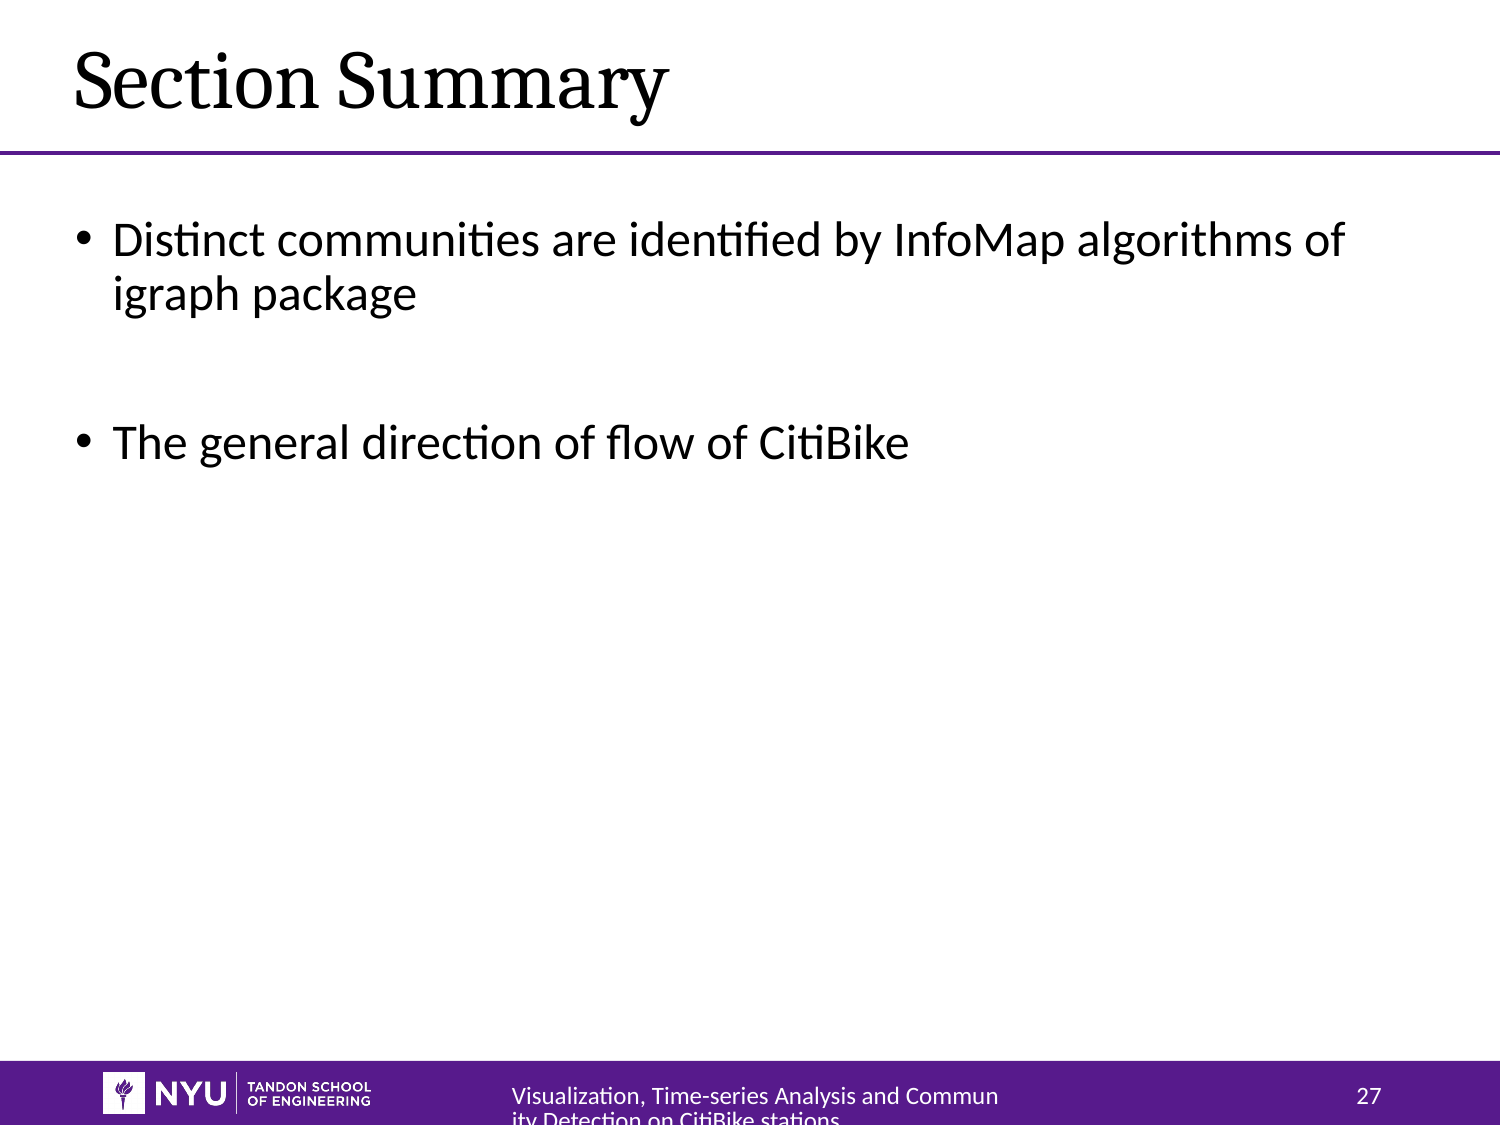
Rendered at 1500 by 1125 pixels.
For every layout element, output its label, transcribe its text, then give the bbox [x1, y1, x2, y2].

slide_number 27 [1250, 1073, 1397, 1116]
footer Visualization, Time-series Analysis and Community Detection on CitiBike stations [496, 1073, 1017, 1116]
list Distinct communities are identified by InfoMap algorithms of igraph package The general direction of flow of CitiBike [60, 205, 1440, 1024]
title Section Summary [60, 17, 1440, 146]
picture [103, 1072, 371, 1114]
